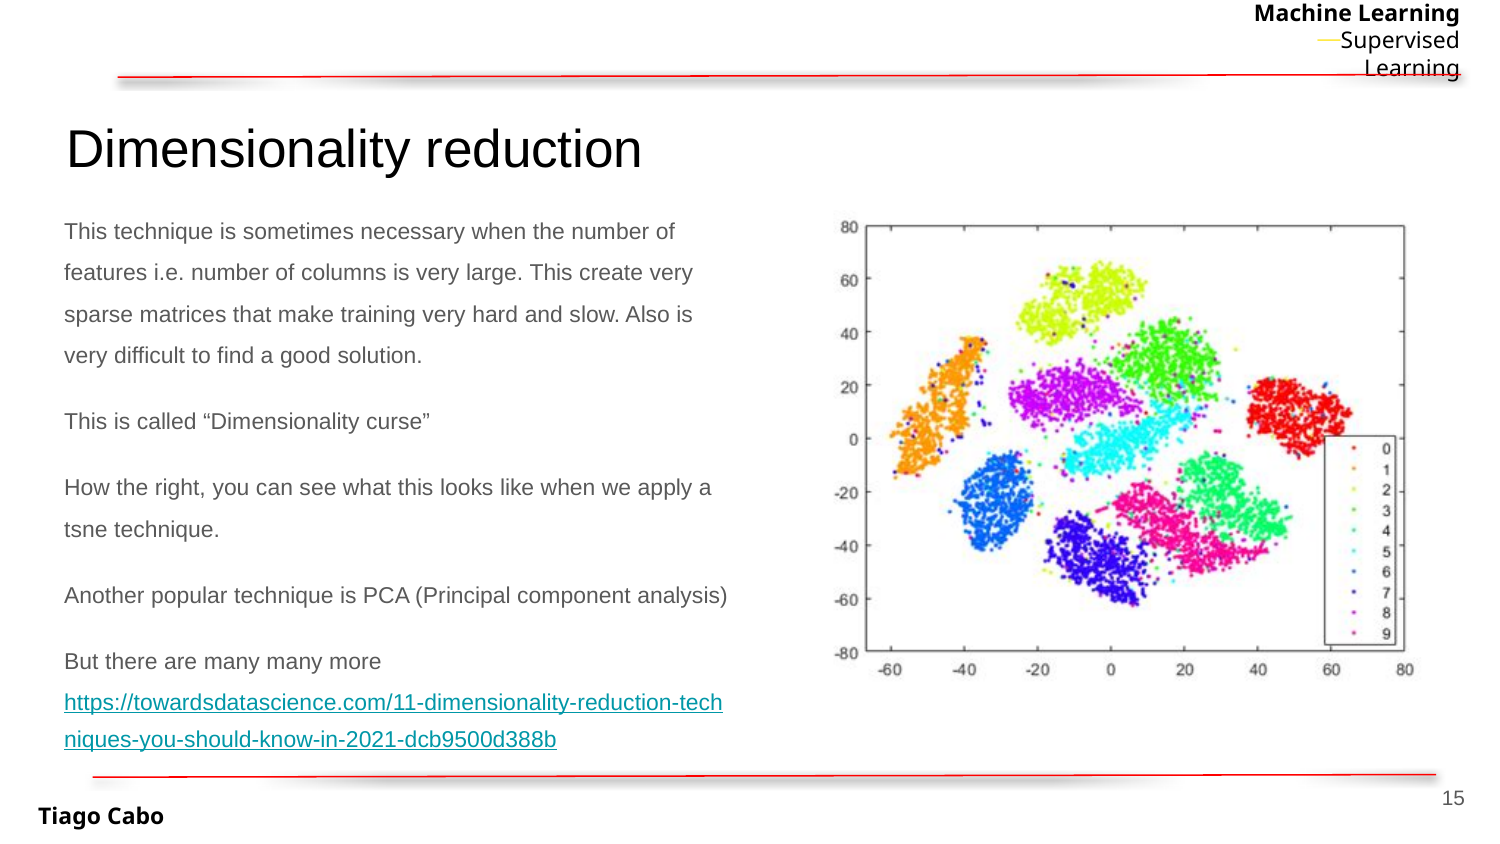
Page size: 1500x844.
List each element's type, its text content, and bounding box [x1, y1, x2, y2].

slide_number ‹#› [1389, 764, 1480, 830]
title Dimensionality reduction [51, 99, 840, 194]
picture [774, 187, 1471, 709]
list This technique is sometimes necessary when the number of features i.e. number of columns is very large. This create very sparse matrices that make training very hard and slow. Also is very difficult to find a good solution. This is called “Dimensionality curse” How the right, you can see what this looks like when we apply a tsne technique. Another popular technique is PCA (Principal component analysis) But there are many many more https://towardsdatascience.com/11-dimensionality-reduction-techniques-you-should-know-in-2021-dcb9500d388b [49, 187, 751, 749]
